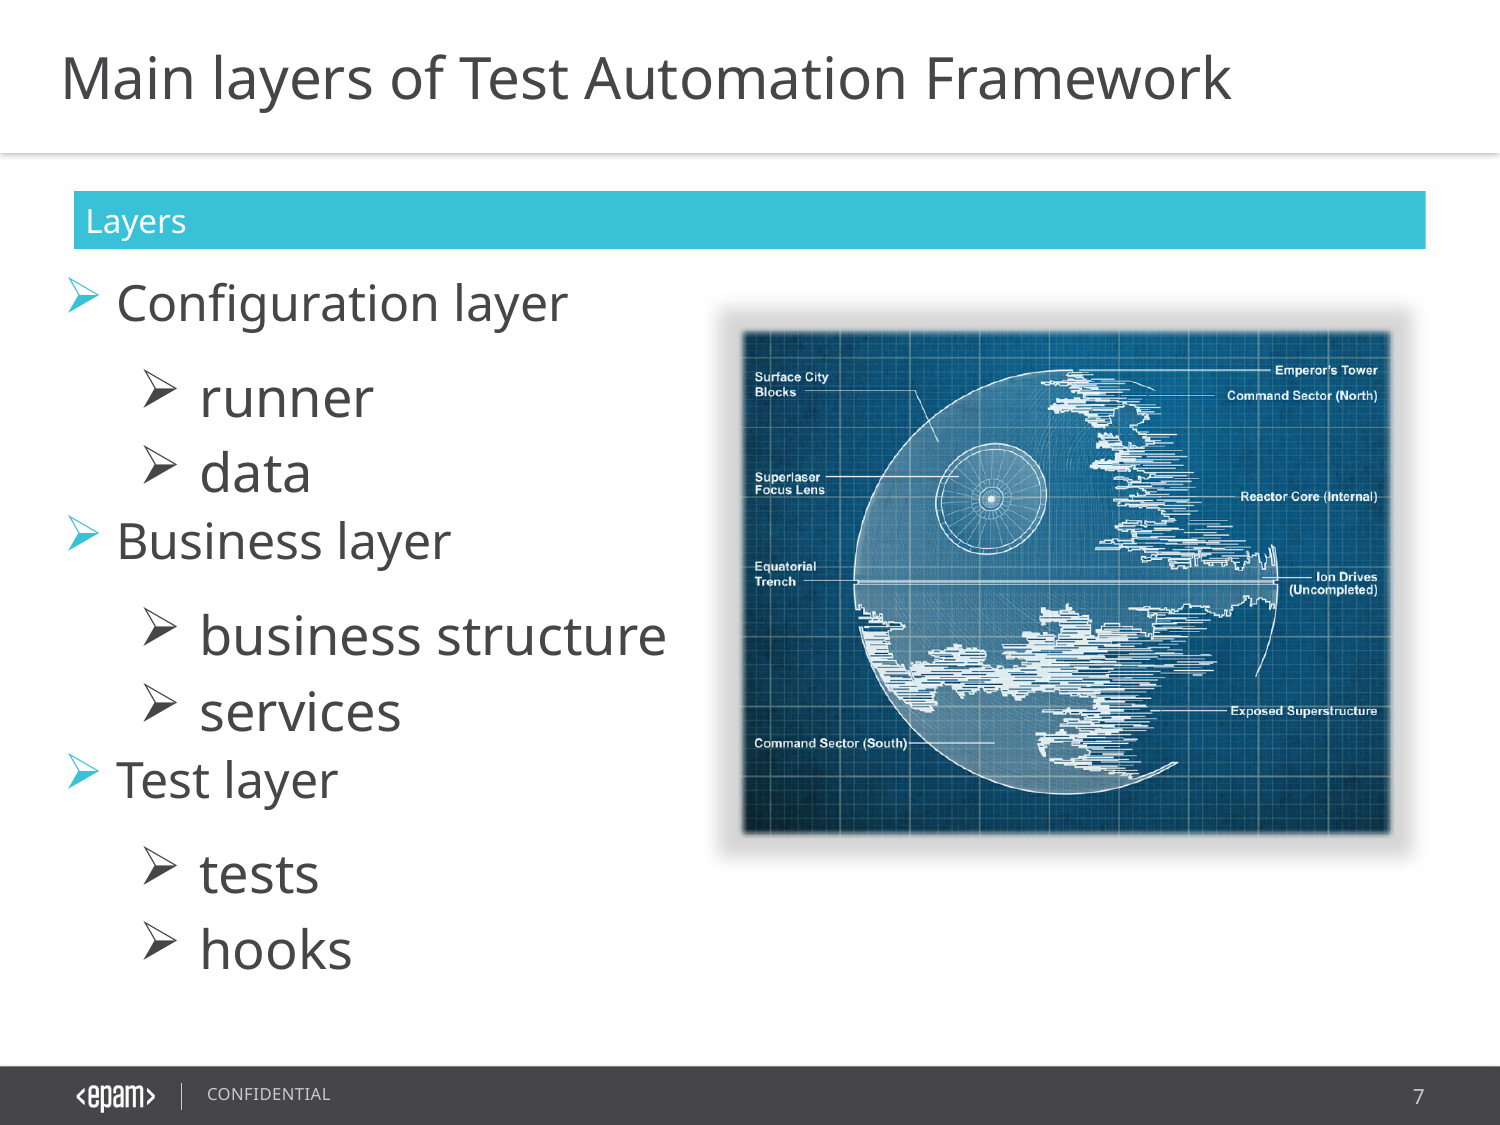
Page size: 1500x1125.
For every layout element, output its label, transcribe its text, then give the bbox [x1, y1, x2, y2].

text_box Configuration layer runner data Business layer business structure services Test layer tests hooks [48, 258, 701, 908]
list Main layers of Test Automation Framework [0, 0, 1500, 153]
picture [736, 326, 1395, 839]
text_box Layers [74, 191, 1426, 249]
picture [76, 1085, 155, 1113]
